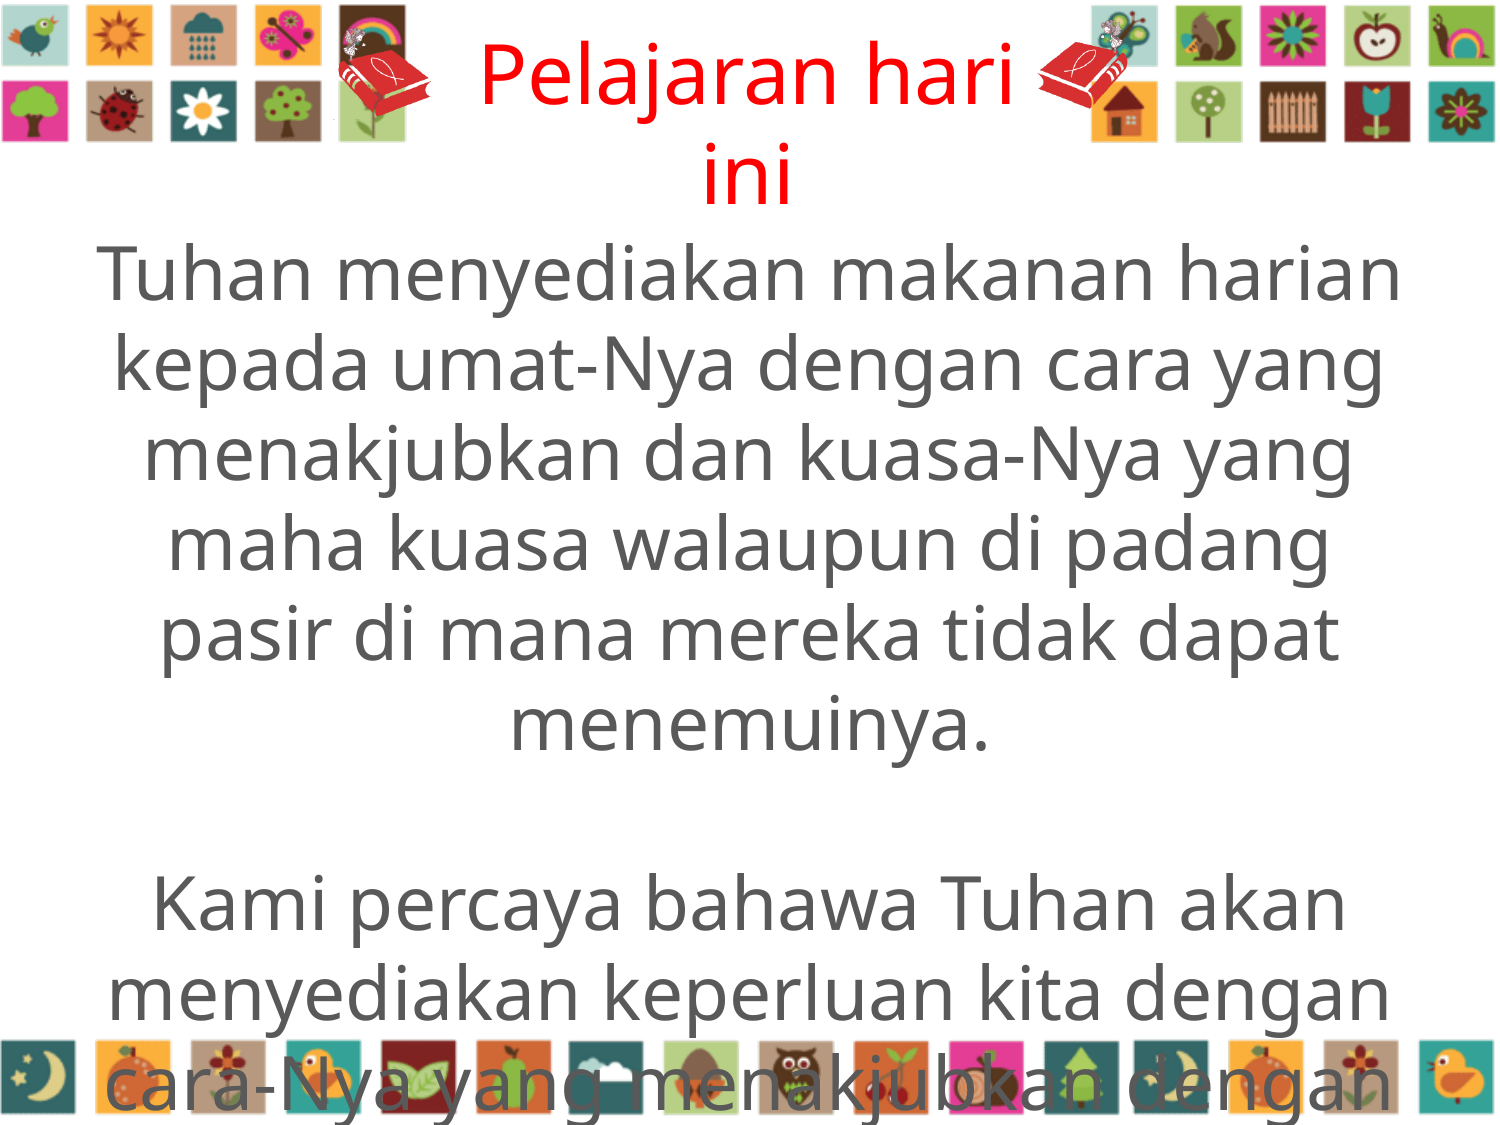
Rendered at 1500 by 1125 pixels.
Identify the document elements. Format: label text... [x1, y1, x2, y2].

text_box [0, 1028, 1500, 1118]
text_box Tuhan menyediakan makanan harian kepada umat-Nya dengan cara yang menakjubkan dan kuasa-Nya yang maha kuasa walaupun di padang pasir di mana mereka tidak dapat menemuinya. Kami percaya bahawa Tuhan akan menyediakan keperluan kita dengan cara-Nya yang menakjubkan dengan setia. [76, 218, 1424, 1027]
text_box Pelajaran hari ini [414, 13, 1080, 218]
picture [0, 3, 463, 150]
picture [1005, 3, 1500, 150]
